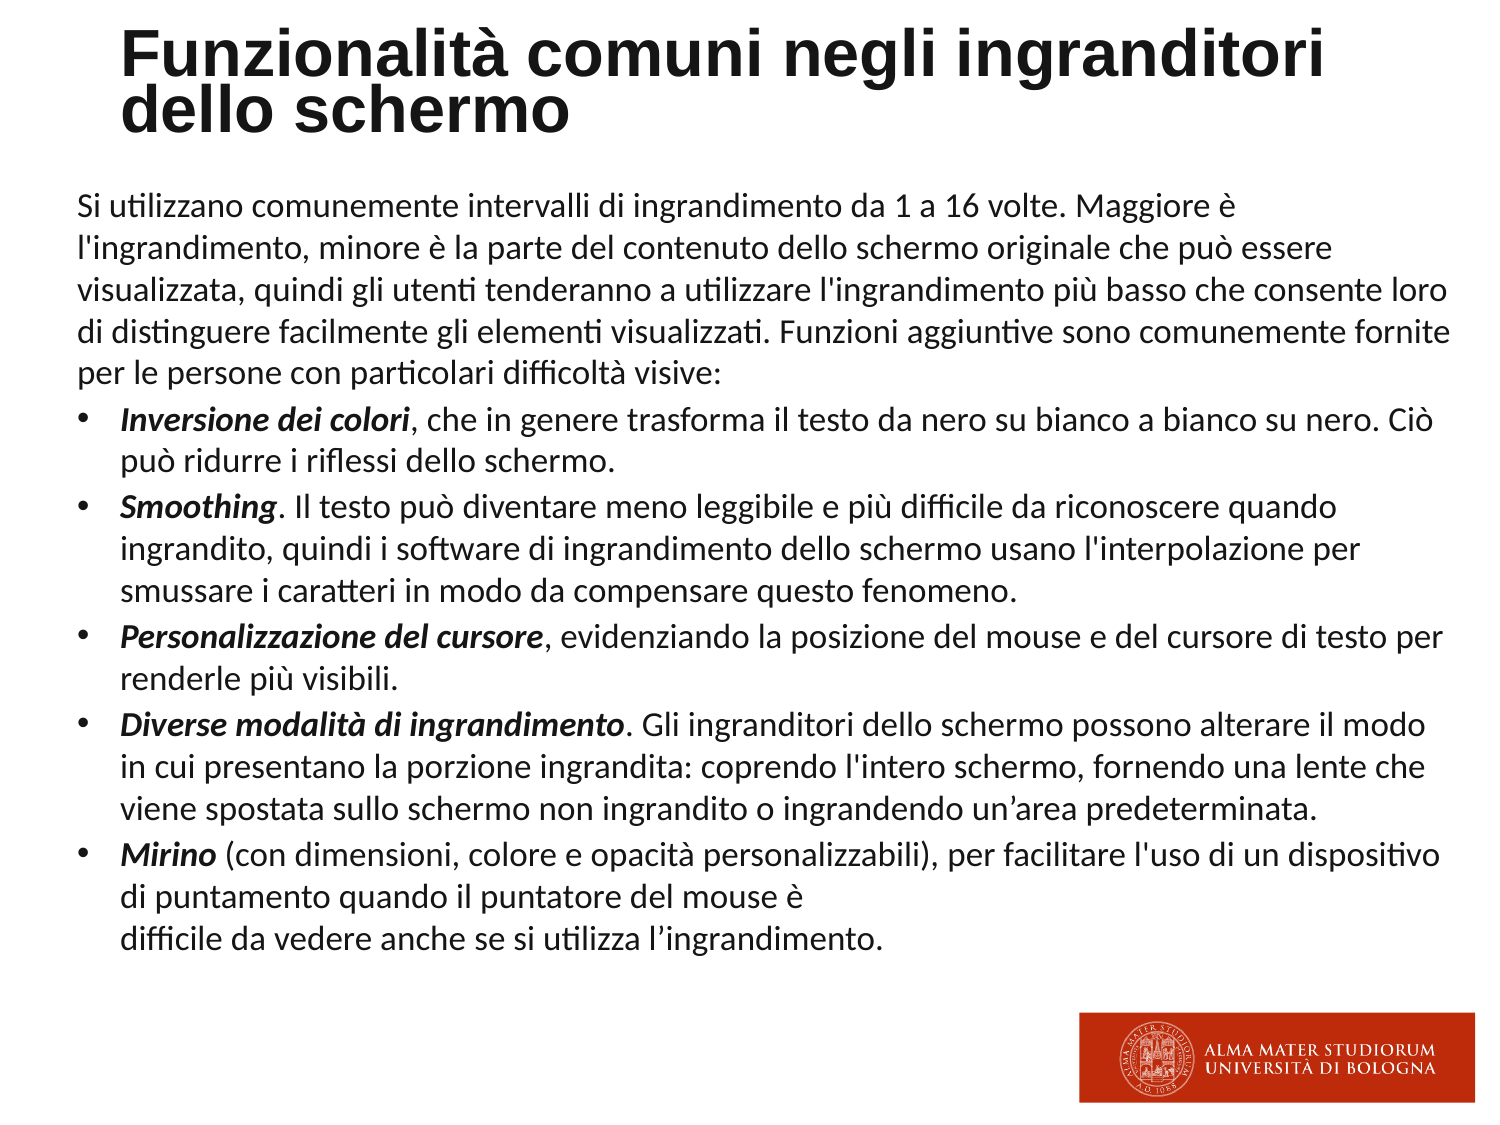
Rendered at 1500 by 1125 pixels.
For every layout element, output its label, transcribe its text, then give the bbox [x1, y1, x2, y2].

list Si utilizzano comunemente intervalli di ingrandimento da 1 a 16 volte. Maggiore è l'ingrandimento, minore è la parte del contenuto dello schermo originale che può essere visualizzata, quindi gli utenti tenderanno a utilizzare l'ingrandimento più basso che consente loro di distinguere facilmente gli elementi visualizzati. Funzioni aggiuntive sono comunemente fornite per le persone con particolari difficoltà visive: Inversione dei colori, che in genere trasforma il testo da nero su bianco a bianco su nero. Ciò può ridurre i riflessi dello schermo. Smoothing. Il testo può diventare meno leggibile e più difficile da riconoscere quando ingrandito, quindi i software di ingrandimento dello schermo usano l'interpolazione per smussare i caratteri in modo da compensare questo fenomeno. Personalizzazione del cursore, evidenziando la posizione del mouse e del cursore di testo per renderle più visibili. Diverse modalità di ingrandimento. Gli ingranditori dello schermo possono alterare il modo in cui presentano la porzione ingrandita: coprendo l'intero schermo, fornendo una lente che viene spostata sullo schermo non ingrandito o ingrandendo un’area predeterminata. Mirino (con dimensioni, colore e opacità personalizzabili), per facilitare l'uso di un dispositivo di puntamento quando il puntatore del mouse è difficile da vedere anche se si utilizza l’ingrandimento. [69, 174, 1463, 976]
title Funzionalità comuni negli ingranditori dello schermo [111, 0, 1463, 174]
picture [1112, 1014, 1442, 1102]
